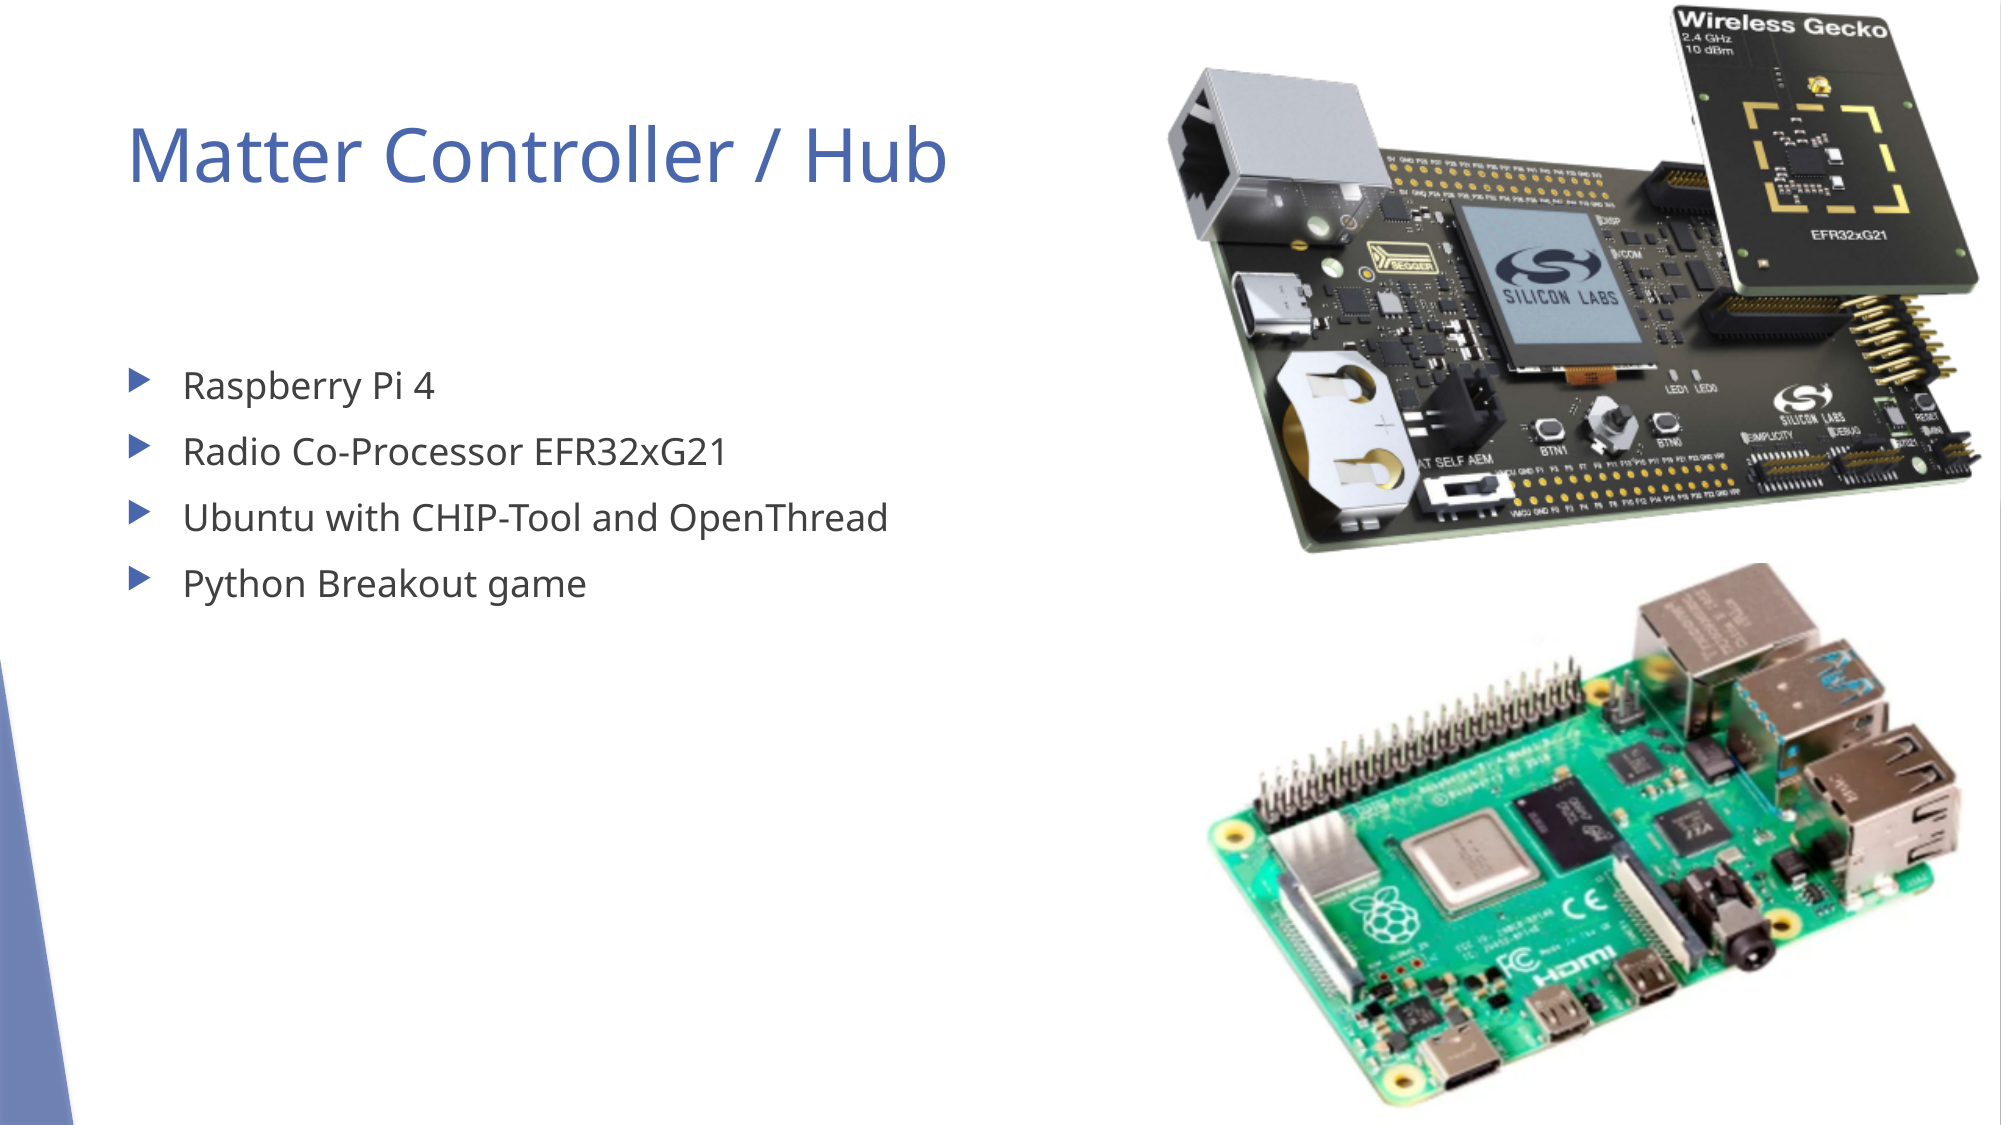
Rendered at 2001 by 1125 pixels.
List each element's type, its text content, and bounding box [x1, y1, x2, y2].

picture [1136, 0, 2000, 1125]
list Raspberry Pi 4 Radio Co-Processor EFR32xG21 Ubuntu with CHIP-Tool and OpenThread Python Breakout game [111, 354, 1163, 992]
title Matter Controller / Hub [111, 99, 1132, 317]
